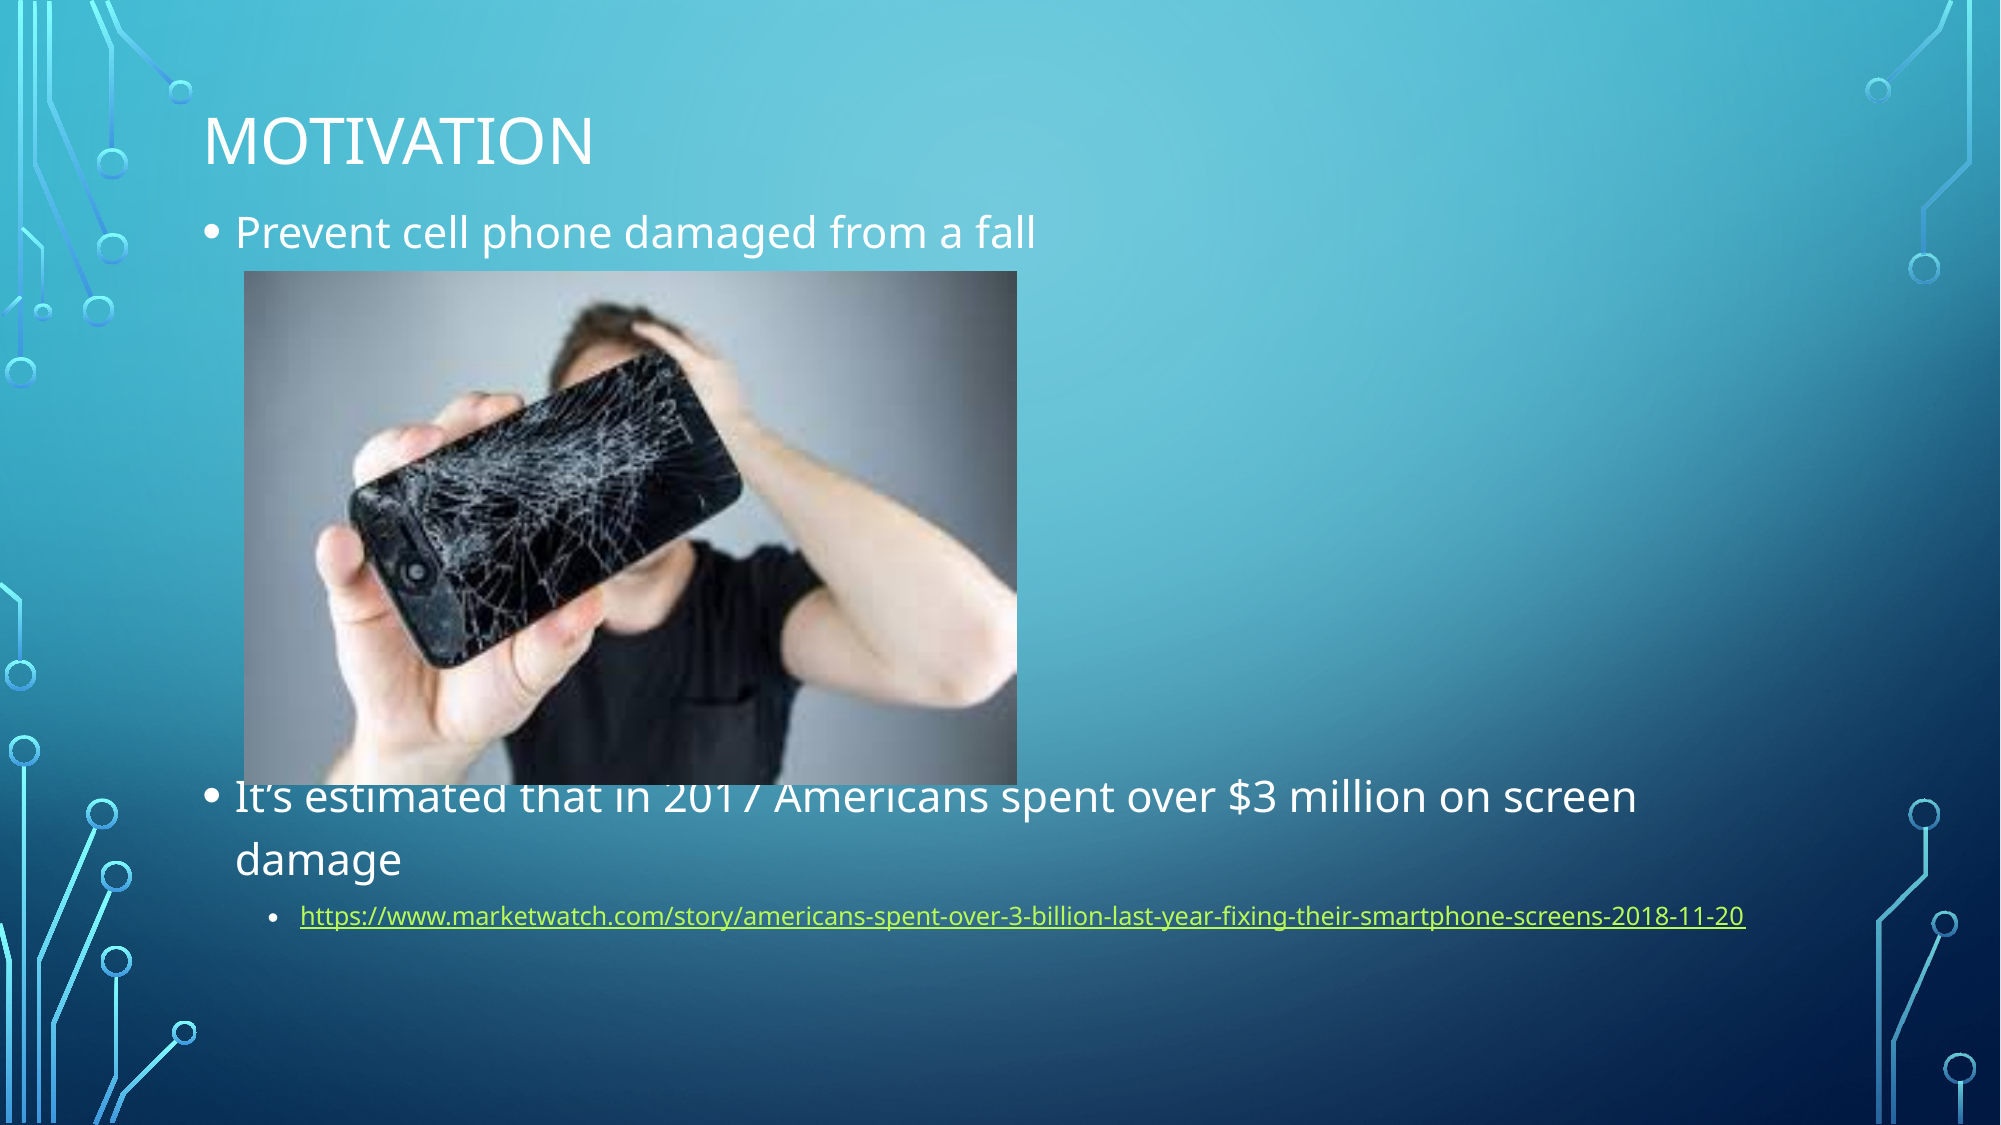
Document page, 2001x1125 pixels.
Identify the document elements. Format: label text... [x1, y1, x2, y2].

picture [243, 271, 1017, 786]
list Prevent cell phone damaged from a fall It’s estimated that in 2017 Americans spent over $3 million on screen damage https://www.marketwatch.com/story/americans-spent-over-3-billion-last-year-fixing-their-smartphone-screens-2018-11-20 [187, 186, 1813, 950]
title Motivation [187, 101, 1813, 186]
